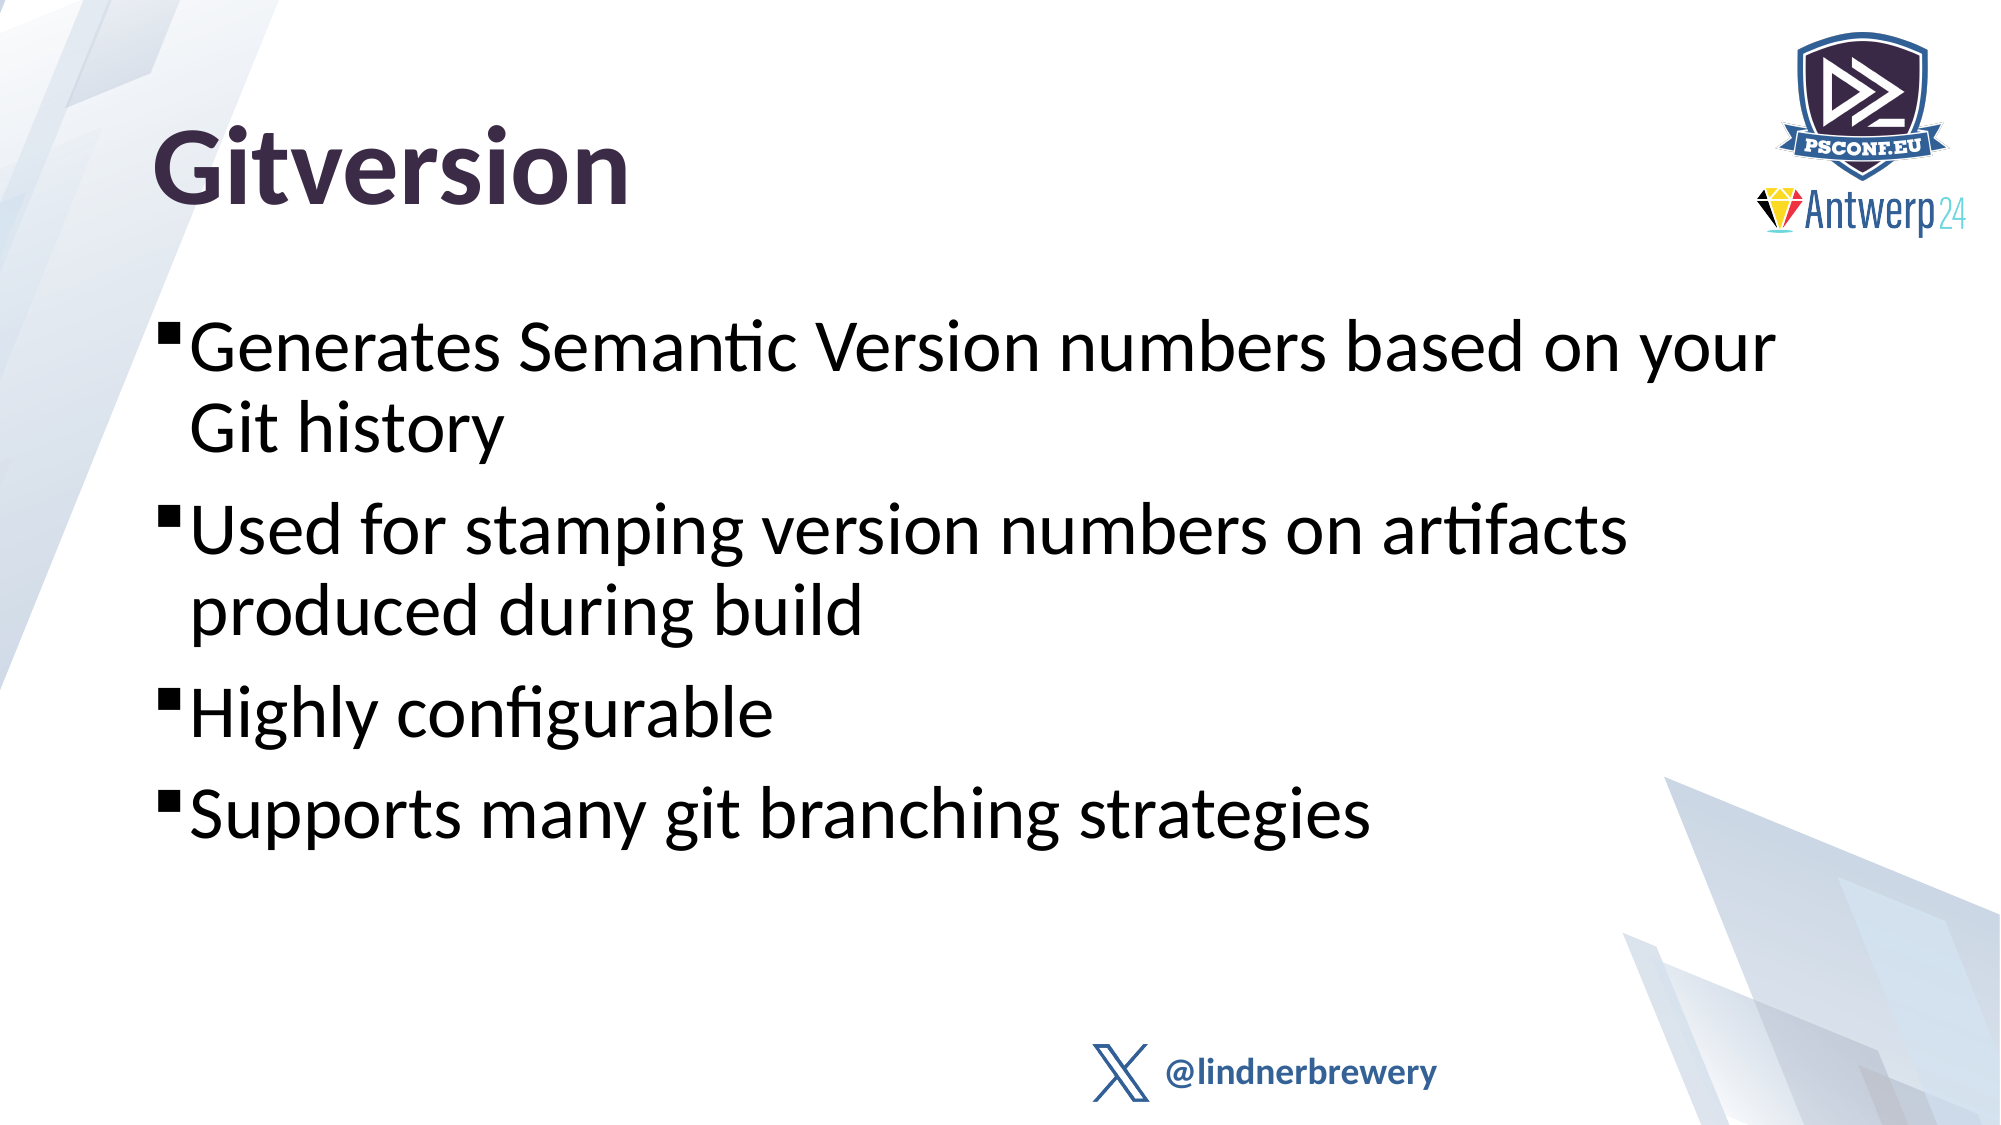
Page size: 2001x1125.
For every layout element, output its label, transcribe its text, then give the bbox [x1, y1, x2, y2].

list Generates Semantic Version numbers based on your Git history Used for stamping version numbers on artifacts produced during build Highly configurable Supports many git branching strategies [137, 299, 1863, 1014]
picture [0, 0, 2000, 1125]
title Gitversion [137, 59, 1735, 278]
